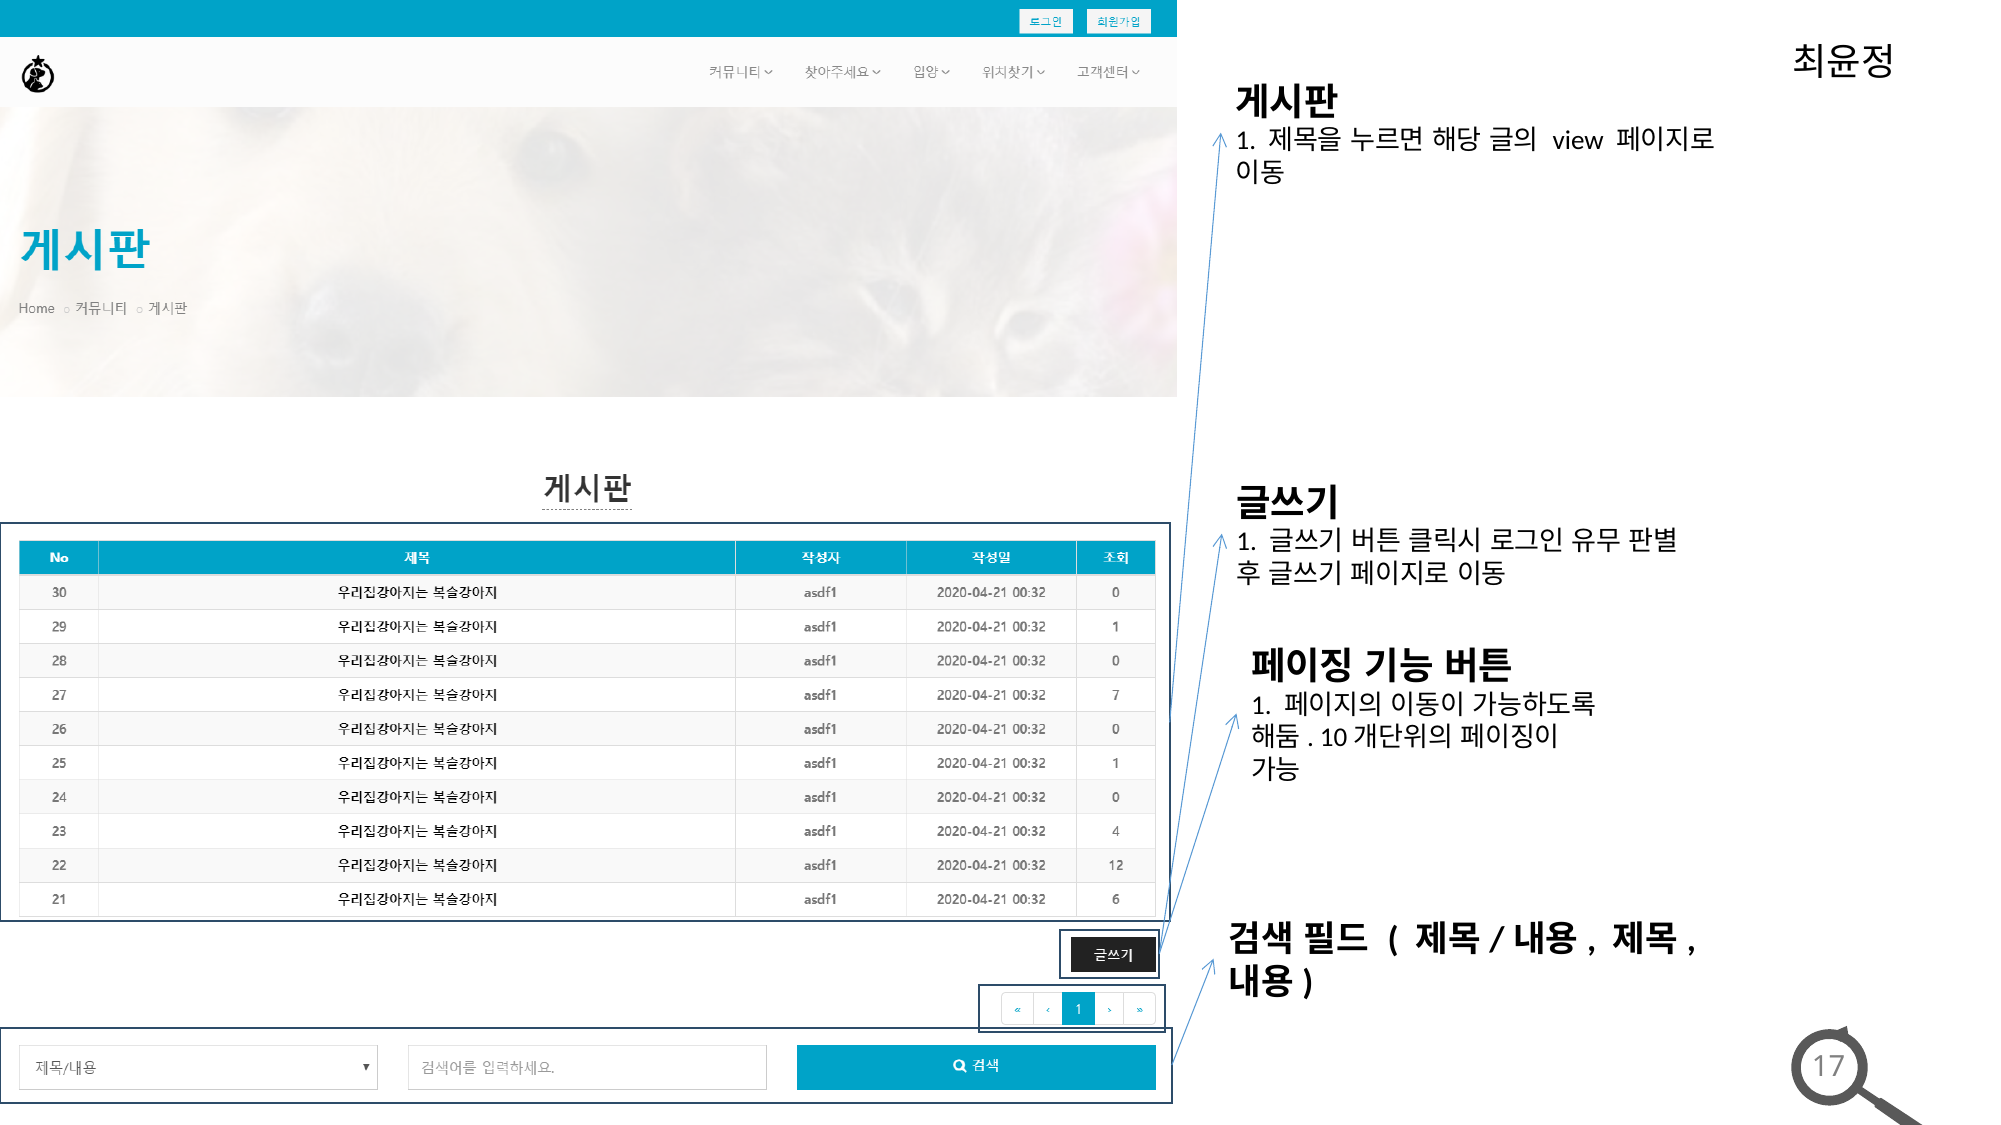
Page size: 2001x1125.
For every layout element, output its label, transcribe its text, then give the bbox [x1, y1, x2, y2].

text_box 게시판 1. 제목을 누르면 해당 글의 view 페이지로 이동 [1220, 70, 1761, 195]
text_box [1782, 1019, 1919, 1125]
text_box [980, 712, 1401, 775]
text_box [1128, 980, 1257, 1022]
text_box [930, 432, 1460, 484]
picture [0, 0, 1177, 1125]
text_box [1159, 714, 1237, 954]
text_box 최윤정 [1777, 30, 1961, 90]
text_box 검색 필드 ( 제목/내용, 제목, 내용) [1213, 908, 1782, 1009]
text_box 페이징 기능 버튼 1. 페이지의 이동이 가능하도록 해둠. 10개단위의 페이징이 가능 [1236, 634, 1624, 792]
text_box 글쓰기 1. 글쓰기 버튼 클릭시 로그인 유무 판별 후 글쓰기 페이지로 이동 [1221, 471, 1701, 596]
